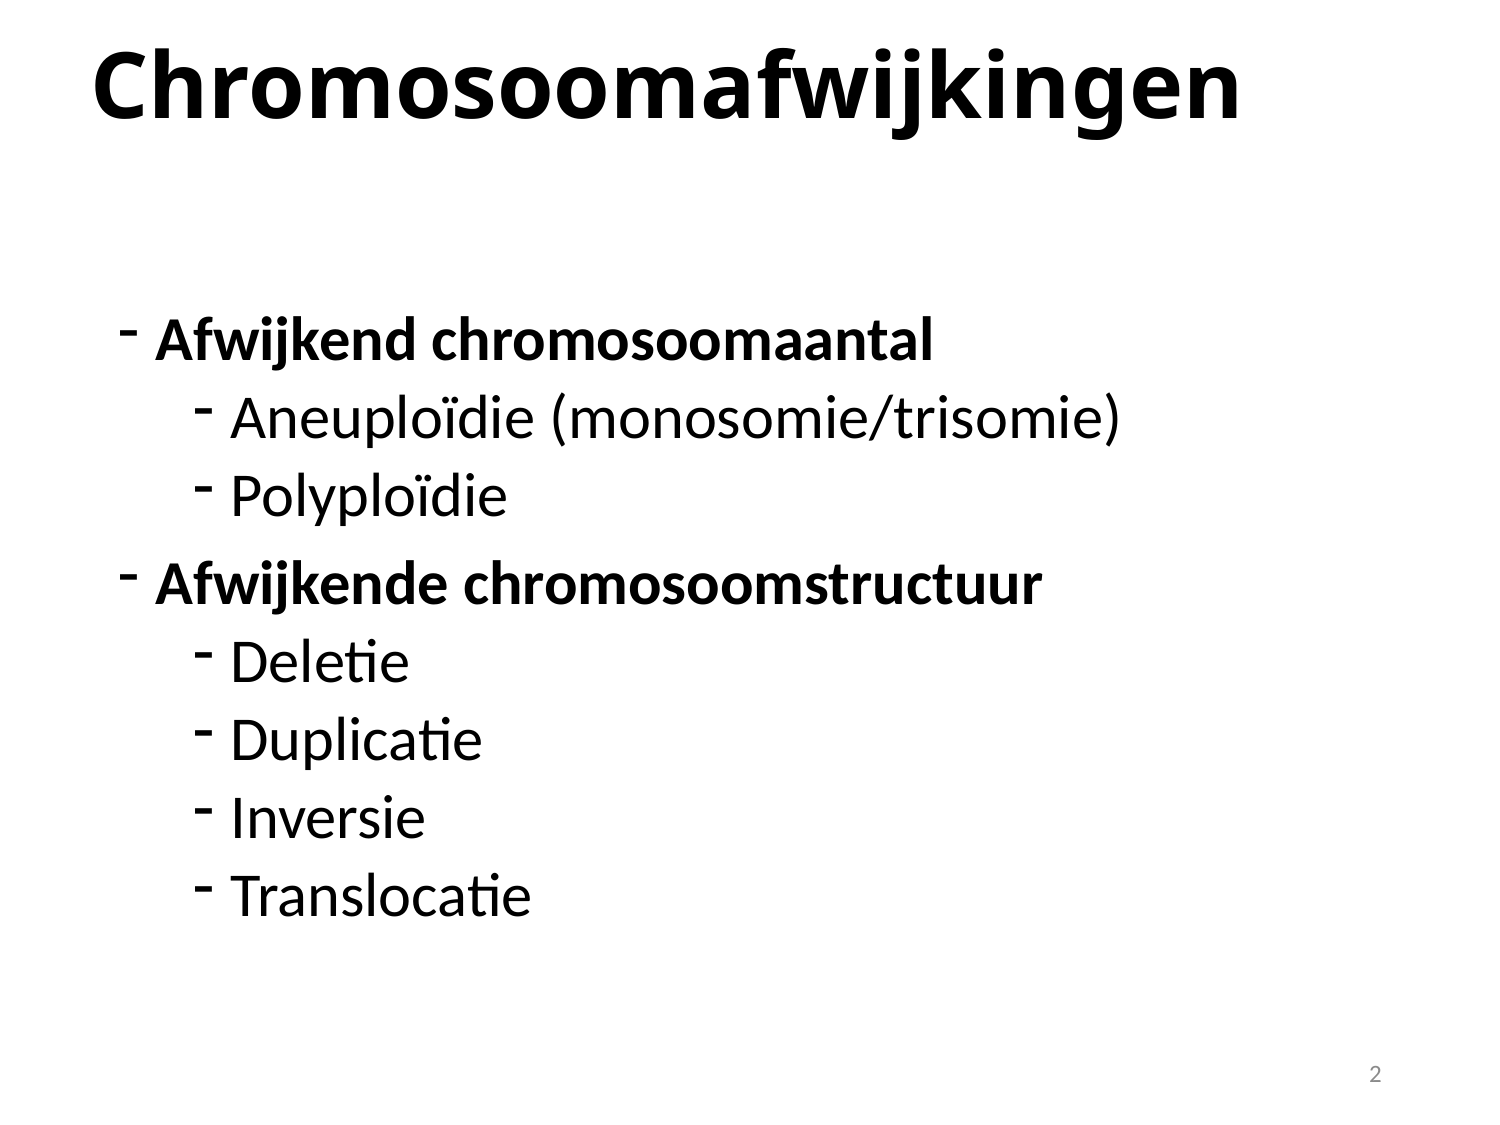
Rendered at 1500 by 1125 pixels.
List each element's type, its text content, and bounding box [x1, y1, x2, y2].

title Chromosoomafwijkingen [75, 0, 1425, 183]
list Afwijkend chromosoomaantal Aneuploïdie (monosomie/trisomie) Polyploïdie Afwijkende chromosoomstructuur Deletie Duplicatie Inversie Translocatie [103, 299, 1397, 1014]
slide_number 2 [1059, 1042, 1397, 1103]
